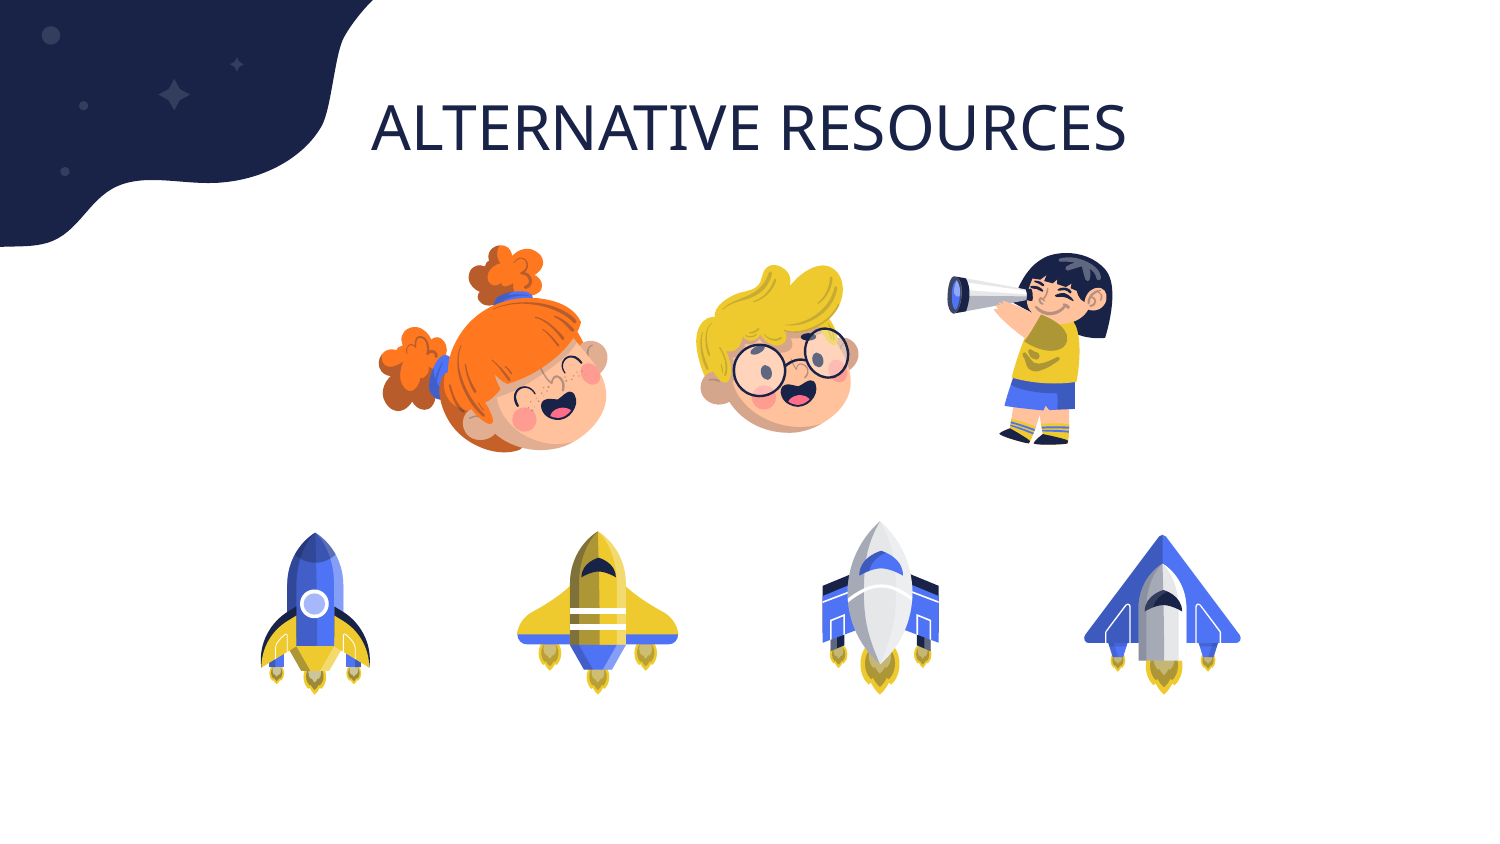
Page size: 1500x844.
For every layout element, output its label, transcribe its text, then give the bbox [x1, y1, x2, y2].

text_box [378, 245, 608, 453]
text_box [516, 531, 679, 695]
title ALTERNATIVE RESOURCES [118, 72, 1382, 167]
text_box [257, 532, 373, 695]
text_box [695, 264, 859, 433]
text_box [822, 520, 939, 695]
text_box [1082, 534, 1243, 695]
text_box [947, 252, 1122, 445]
